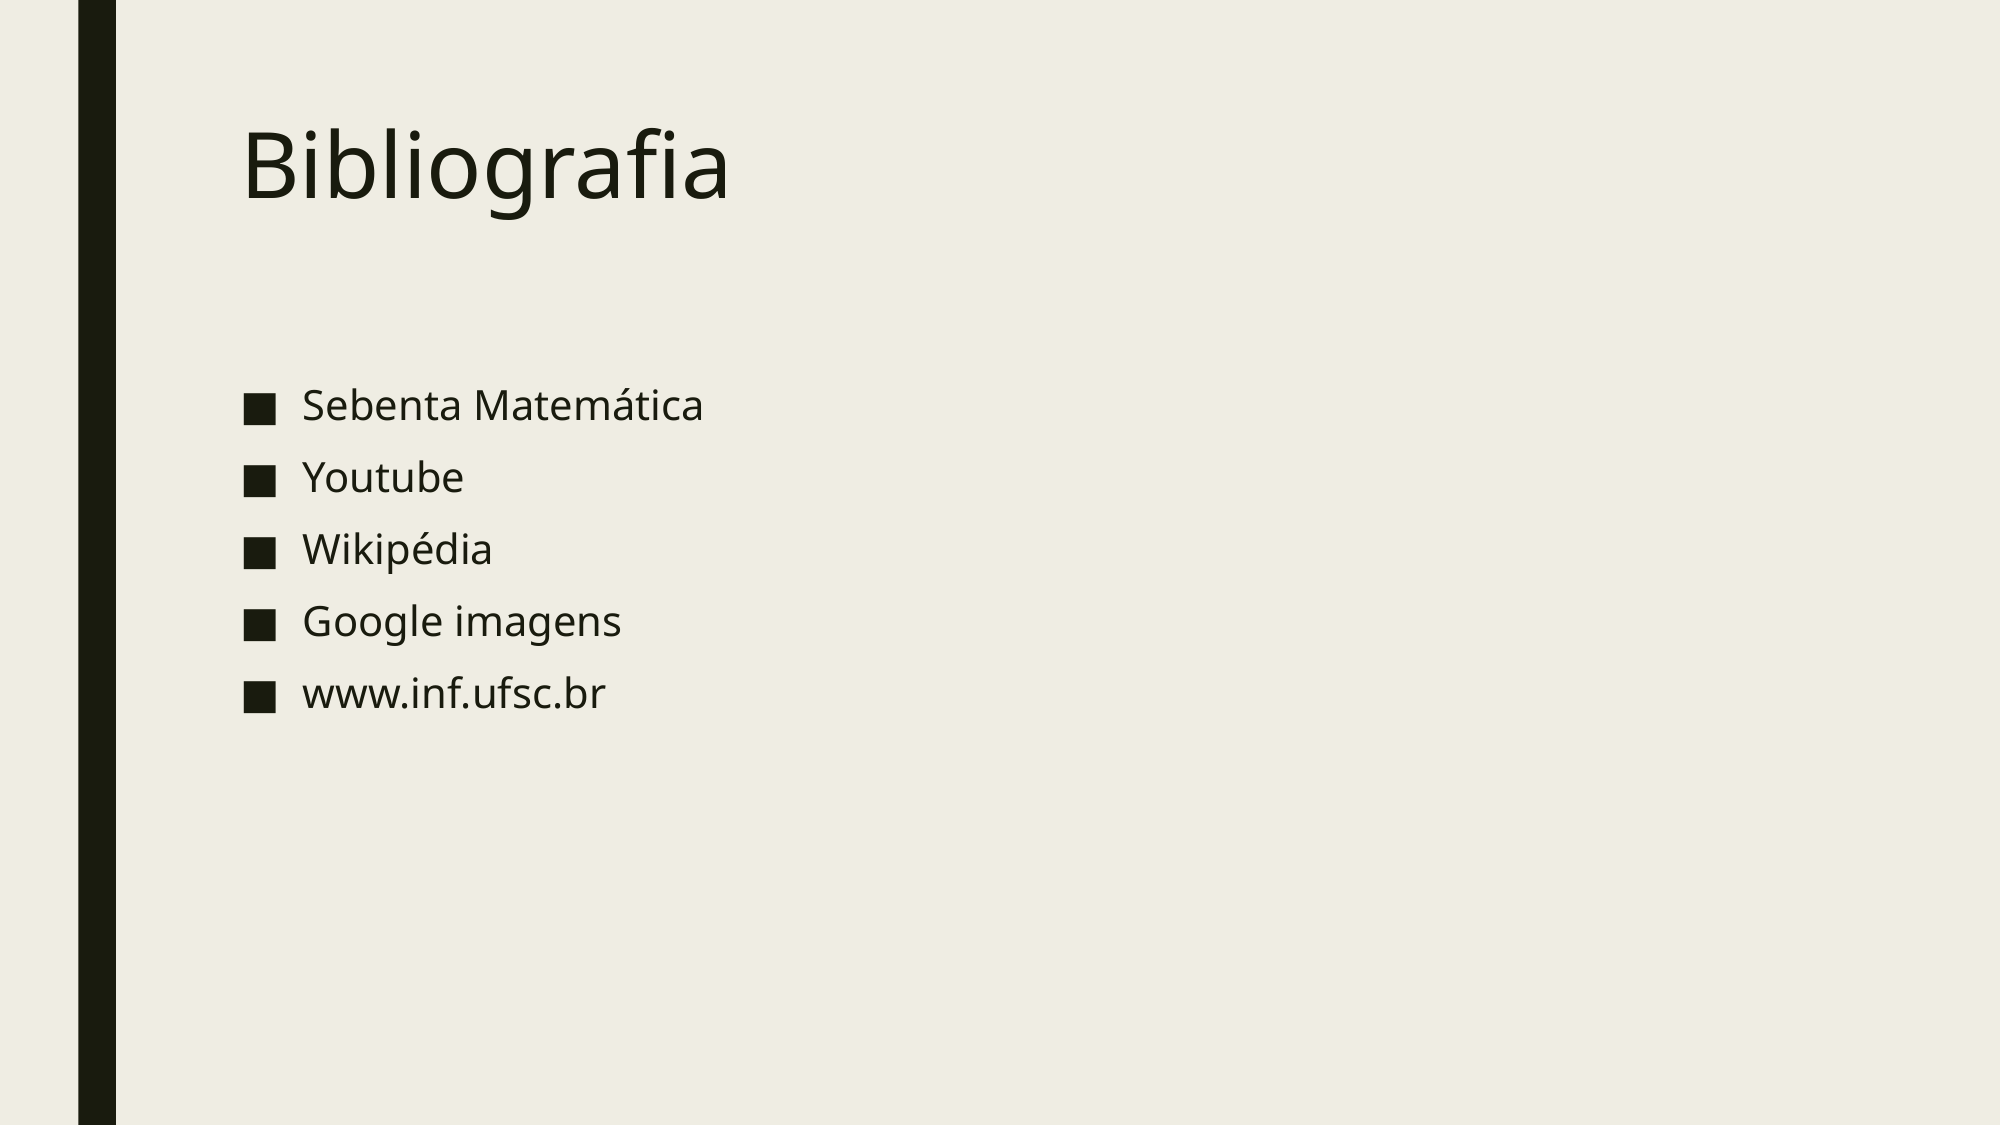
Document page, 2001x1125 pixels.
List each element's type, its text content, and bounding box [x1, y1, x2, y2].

list Sebenta Matemática Youtube Wikipédia Google imagens www.inf.ufsc.br [225, 375, 1800, 963]
title Bibliografia [225, 112, 1800, 357]
